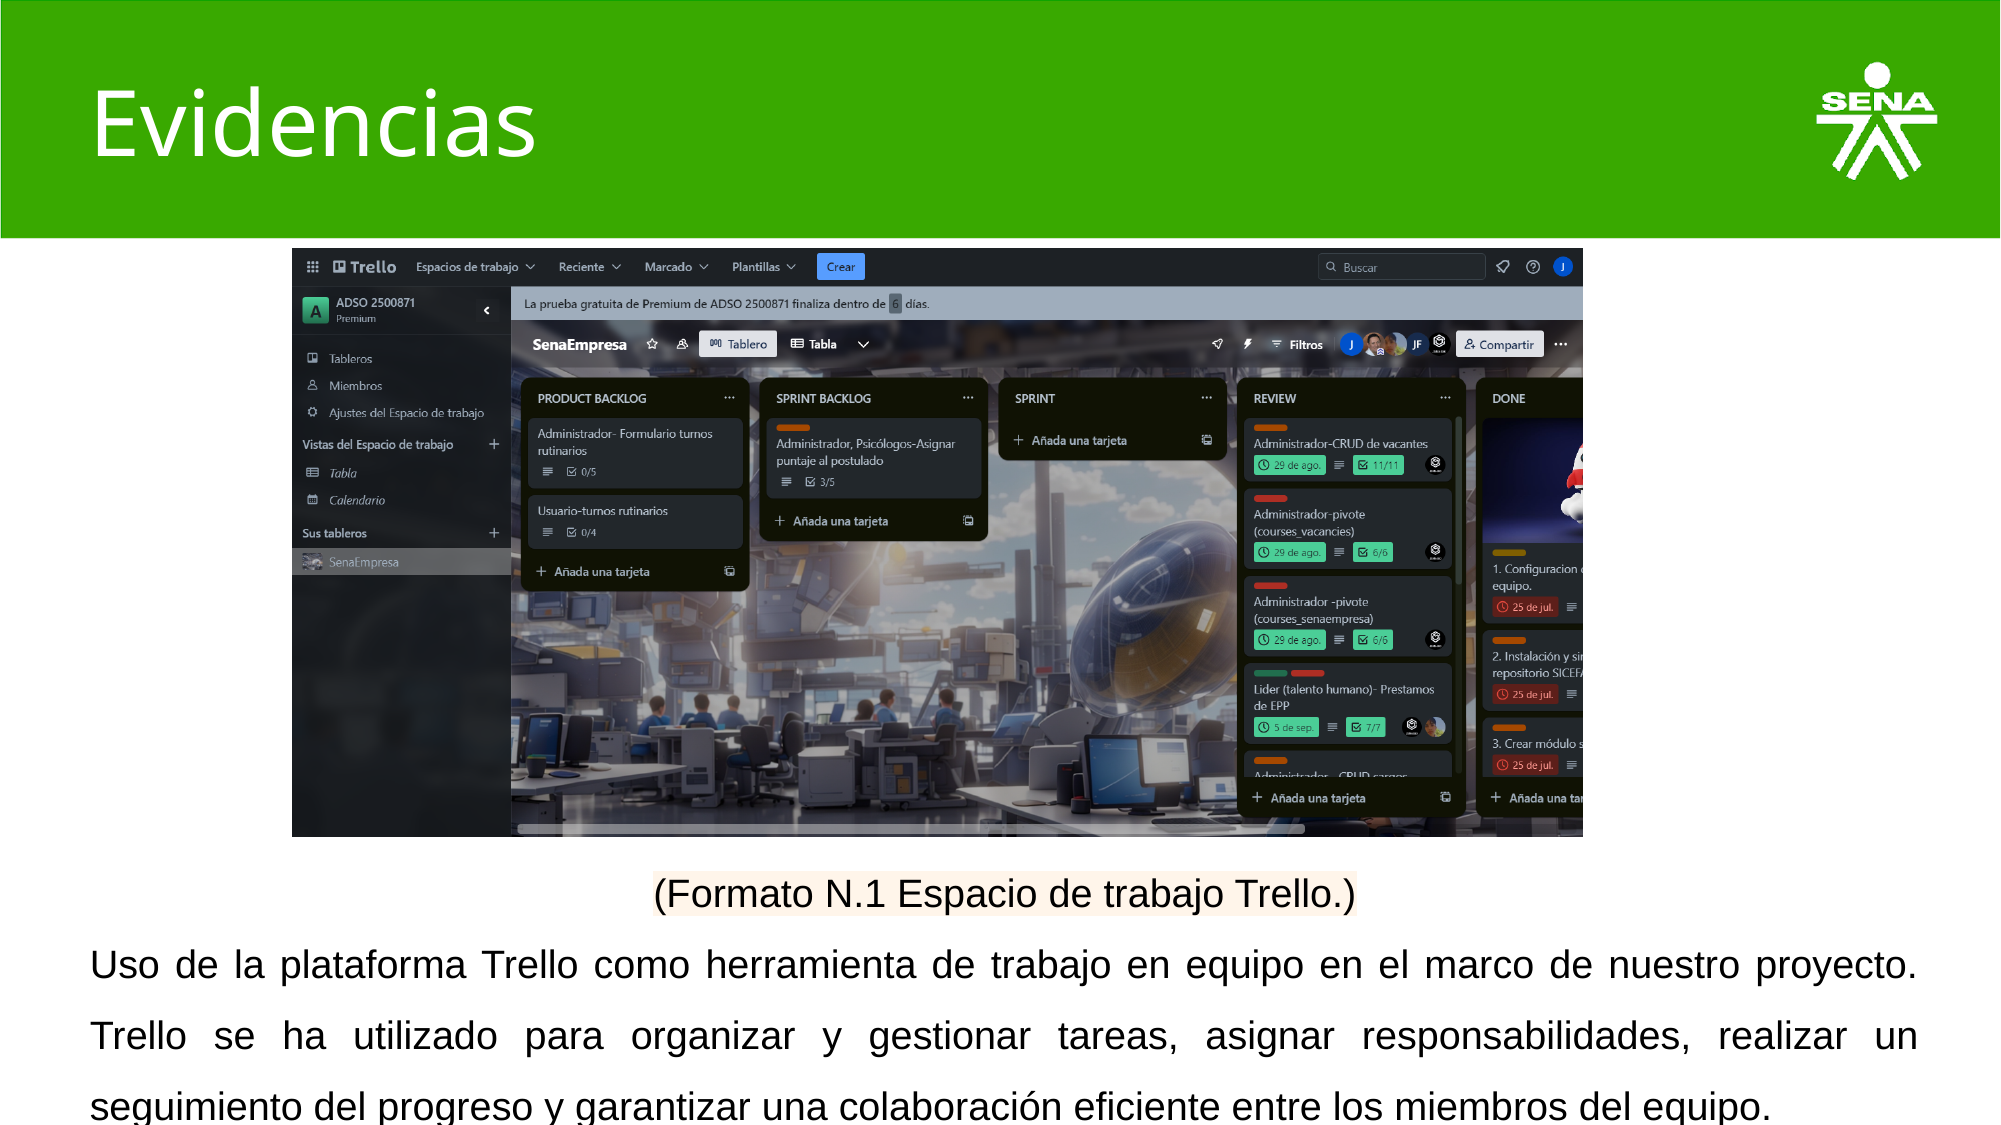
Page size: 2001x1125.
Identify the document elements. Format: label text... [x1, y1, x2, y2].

text_box (Formato N.1 Espacio de trabajo Trello.) Uso de la plataforma Trello como herramienta de trabajo en equipo en el marco de nuestro proyecto. Trello se ha utilizado para organizar y gestionar tareas, asignar responsabilidades, realizar un seguimiento del progreso y garantizar una colaboración eficiente entre los miembros del equipo. [74, 836, 1936, 1125]
title Evidencias [74, 18, 1800, 236]
picture [0, 0, 2001, 1125]
